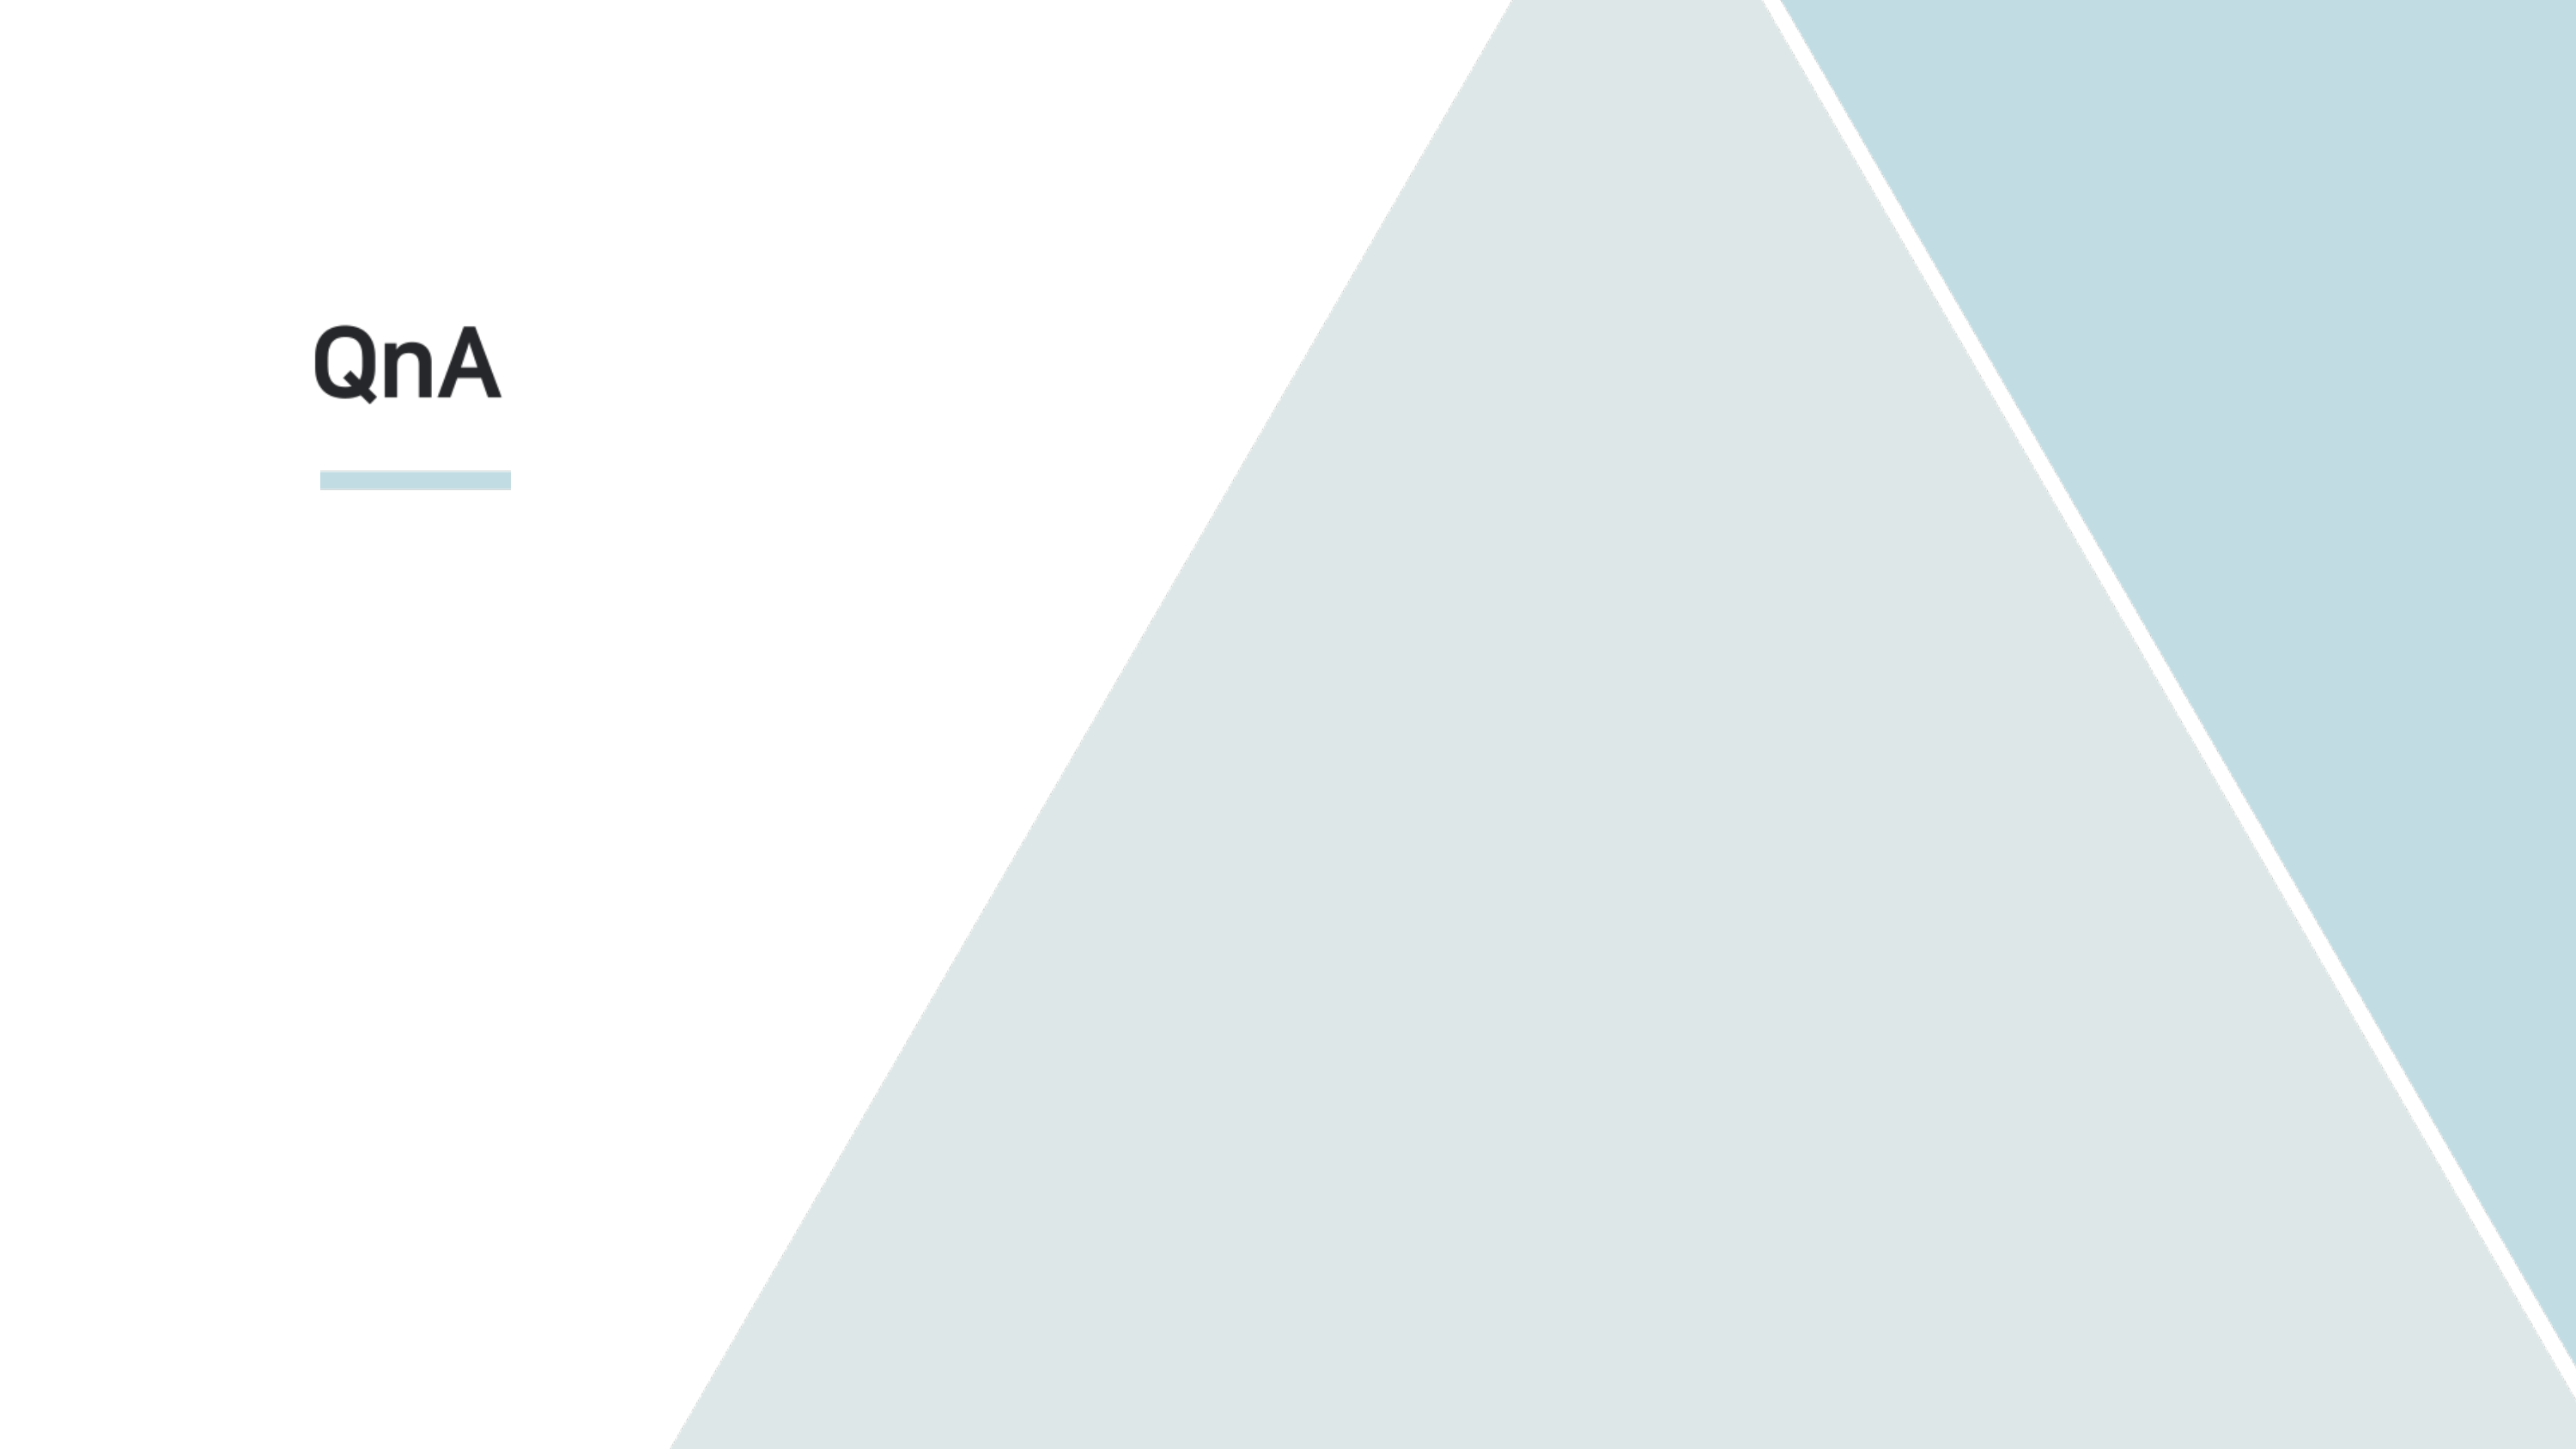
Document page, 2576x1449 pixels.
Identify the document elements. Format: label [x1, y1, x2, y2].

text_box [546, 0, 2576, 1449]
picture [295, 282, 548, 450]
text_box [320, 458, 512, 516]
